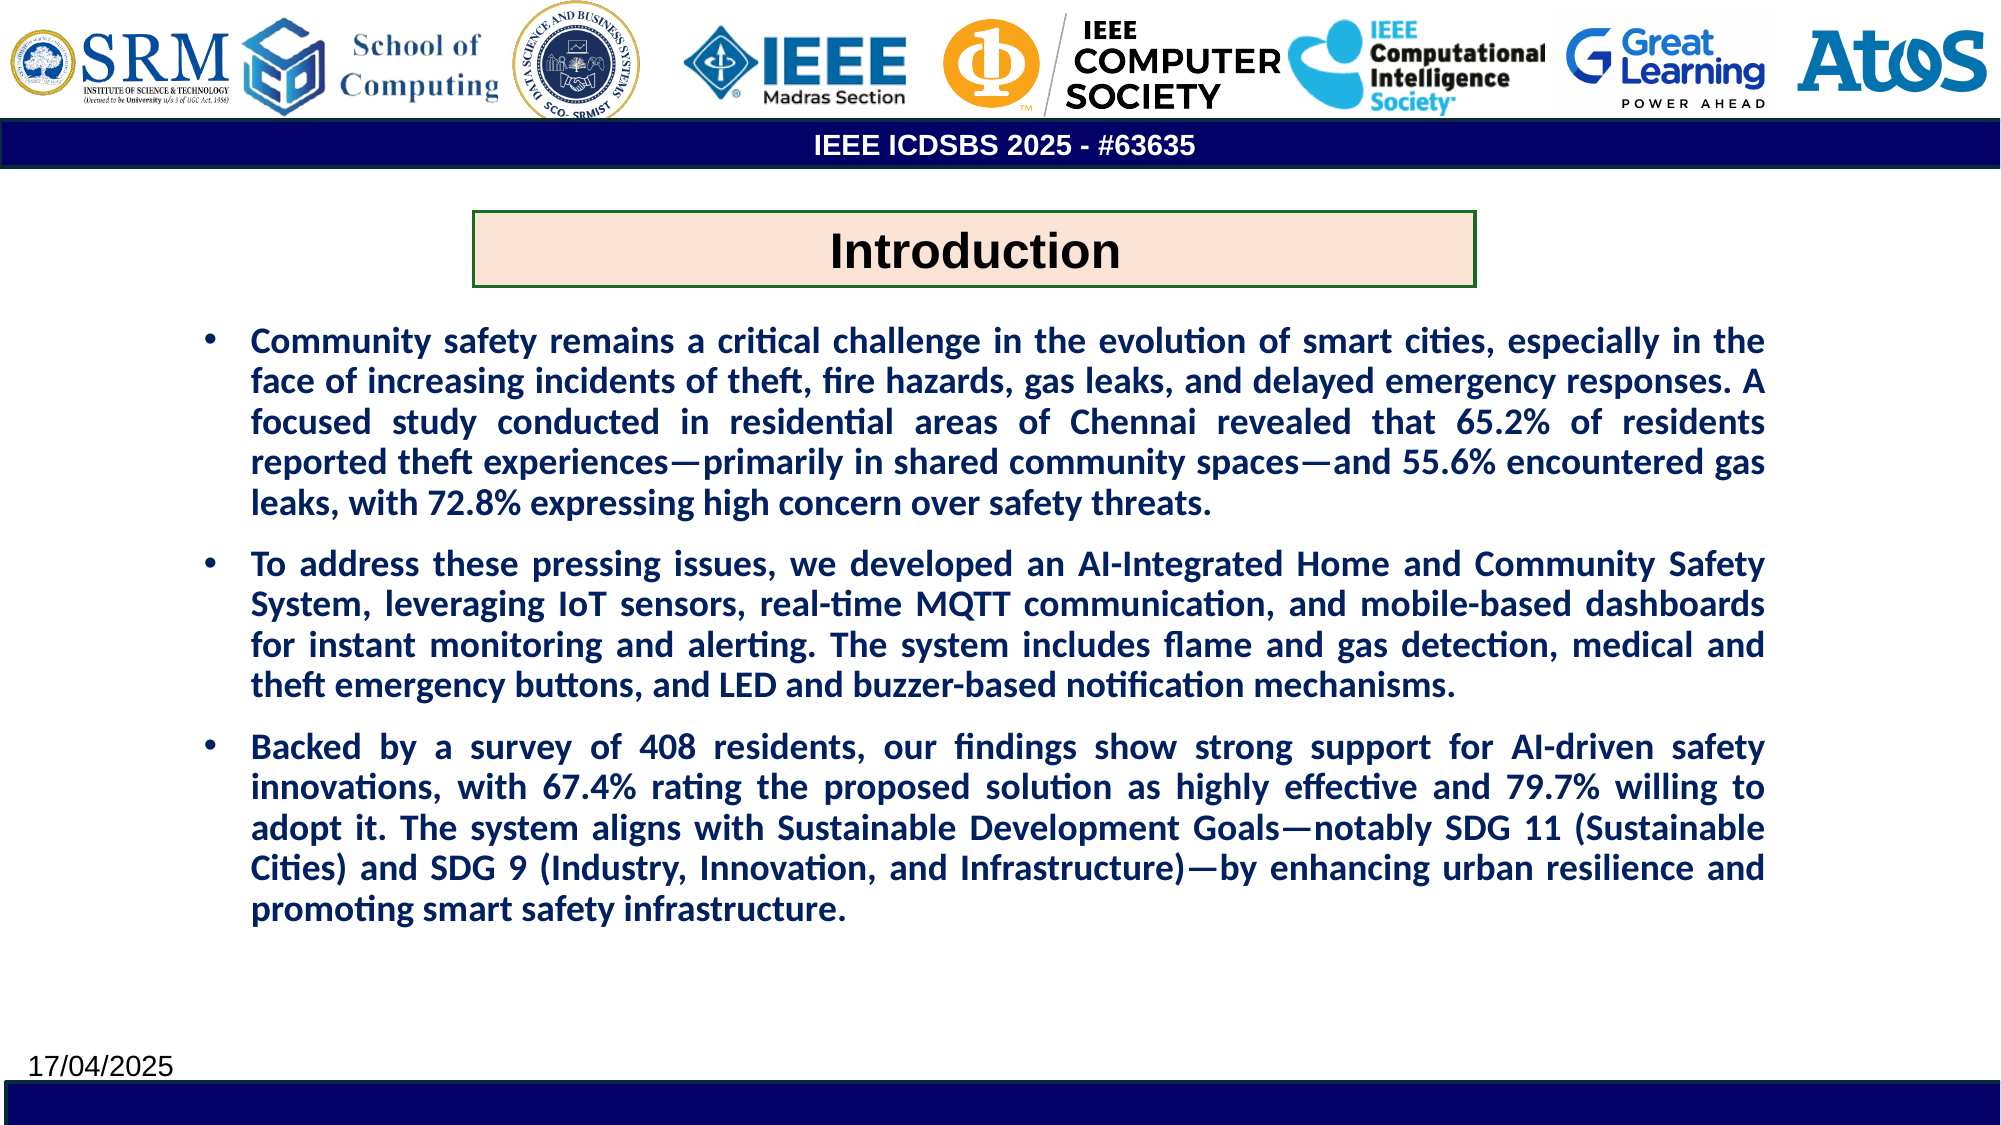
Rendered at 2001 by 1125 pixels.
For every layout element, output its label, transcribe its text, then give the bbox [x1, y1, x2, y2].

picture [1552, 7, 1780, 118]
text_box Community safety remains a critical challenge in the evolution of smart cities, especially in the face of increasing incidents of theft, fire hazards, gas leaks, and delayed emergency responses. A focused study conducted in residential areas of Chennai revealed that 65.2% of residents reported theft experiences—primarily in shared community spaces—and 55.6% encountered gas leaks, with 72.8% expressing high concern over safety threats. To address these pressing issues, we developed an AI-Integrated Home and Community Safety System, leveraging IoT sensors, real-time MQTT communication, and mobile-based dashboards for instant monitoring and alerting. The system includes flame and gas detection, medical and theft emergency buttons, and LED and buzzer-based notification mechanisms. Backed by a survey of 408 residents, our findings show strong support for AI-driven safety innovations, with 67.4% rating the proposed solution as highly effective and 79.7% willing to adopt it. The system aligns with Sustainable Development Goals—notably SDG 11 (Sustainable Cities) and SDG 9 (Industry, Innovation, and Infrastructure)—by enhancing urban resilience and promoting smart safety infrastructure. [151, 313, 1781, 1017]
picture [505, 0, 647, 118]
picture [1787, 22, 1994, 101]
picture [6, 3, 234, 118]
picture [654, 7, 936, 118]
picture [1288, 19, 1545, 116]
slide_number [12, 1040, 249, 1090]
picture [943, 13, 1281, 117]
text_box Introduction [473, 211, 1475, 287]
picture [241, 15, 498, 117]
